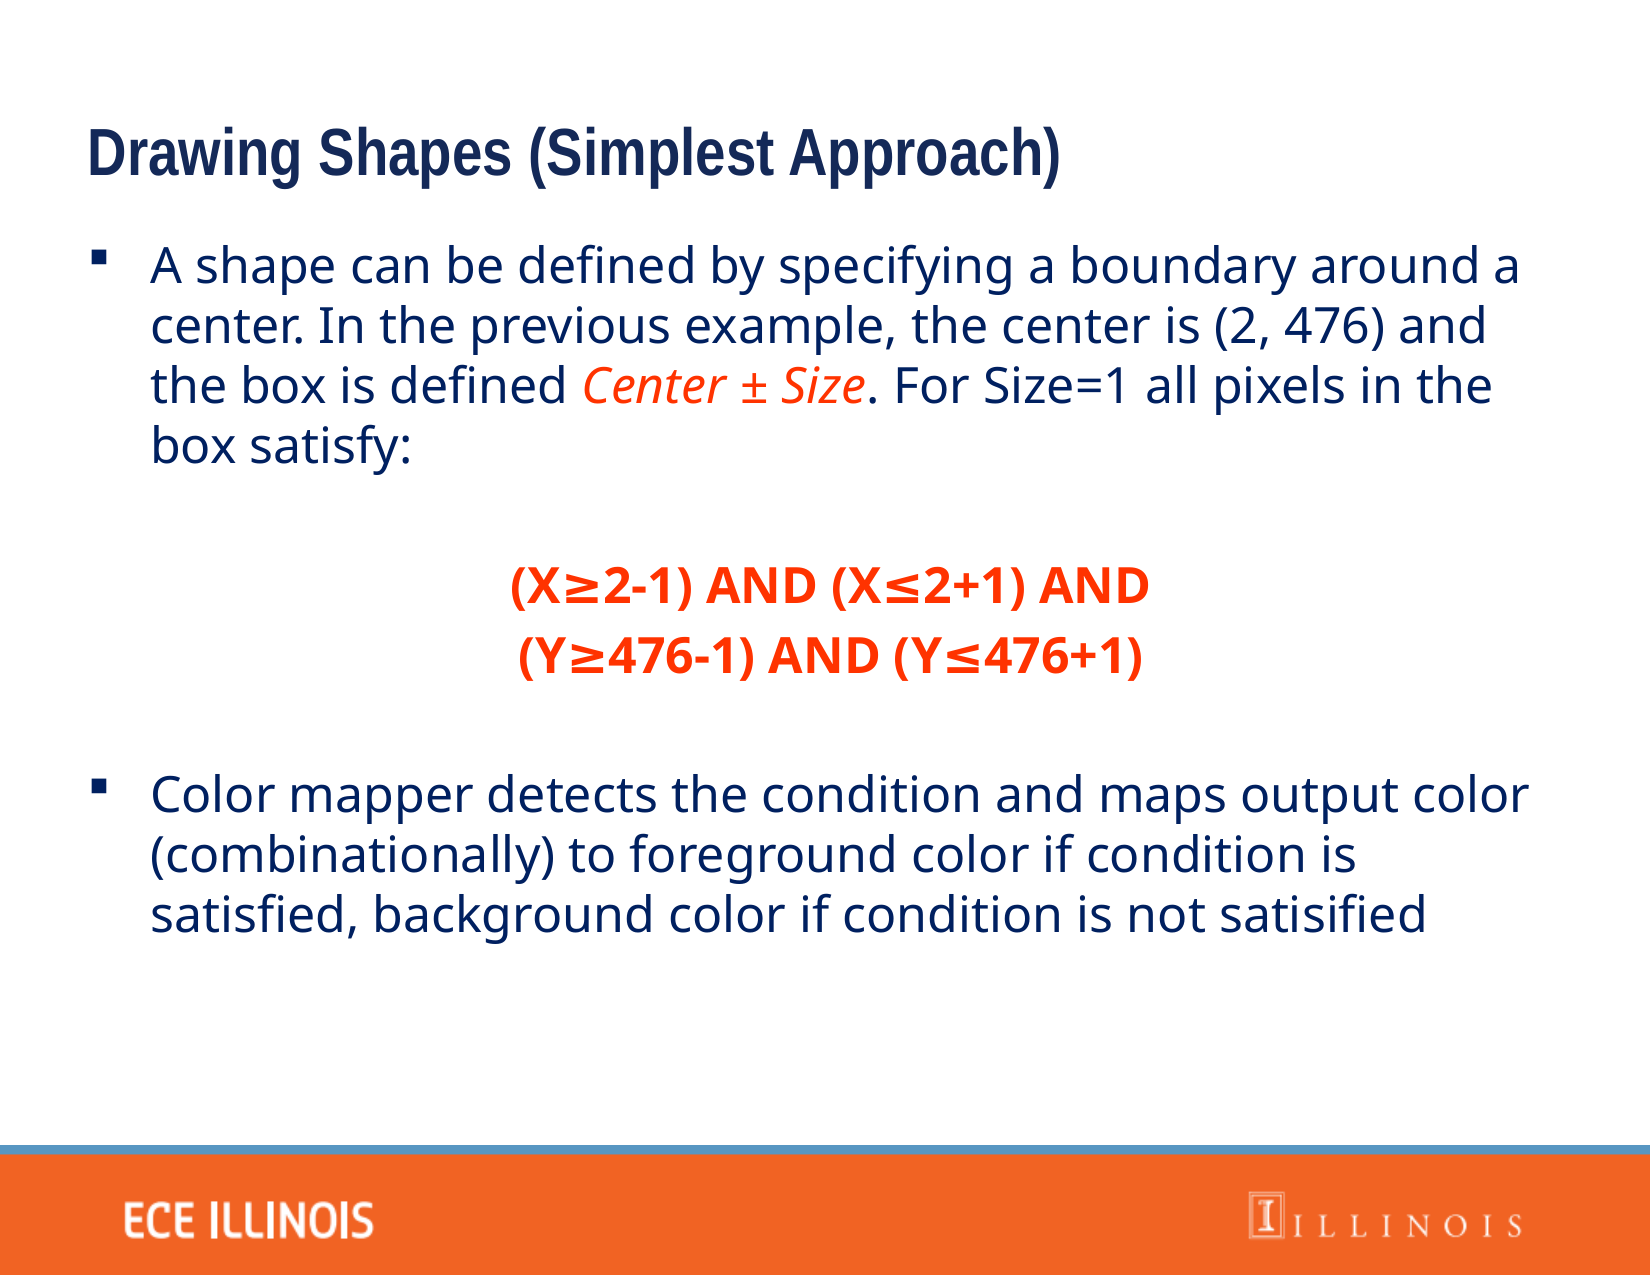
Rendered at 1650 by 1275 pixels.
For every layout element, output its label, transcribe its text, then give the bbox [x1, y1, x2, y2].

list Drawing Shapes (Simplest Approach) [72, 101, 1263, 224]
list A shape can be defined by specifying a boundary around a center. In the previous example, the center is (2, 476) and the box is defined Center ± Size. For Size=1 all pixels in the box satisfy: (X≥2-1) AND (X≤2+1) AND (Y≥476-1) AND (Y≤476+1) Color mapper detects the condition and maps output color (combinationally) to foreground color if condition is satisfied, background color if condition is not satisified [72, 225, 1590, 1018]
